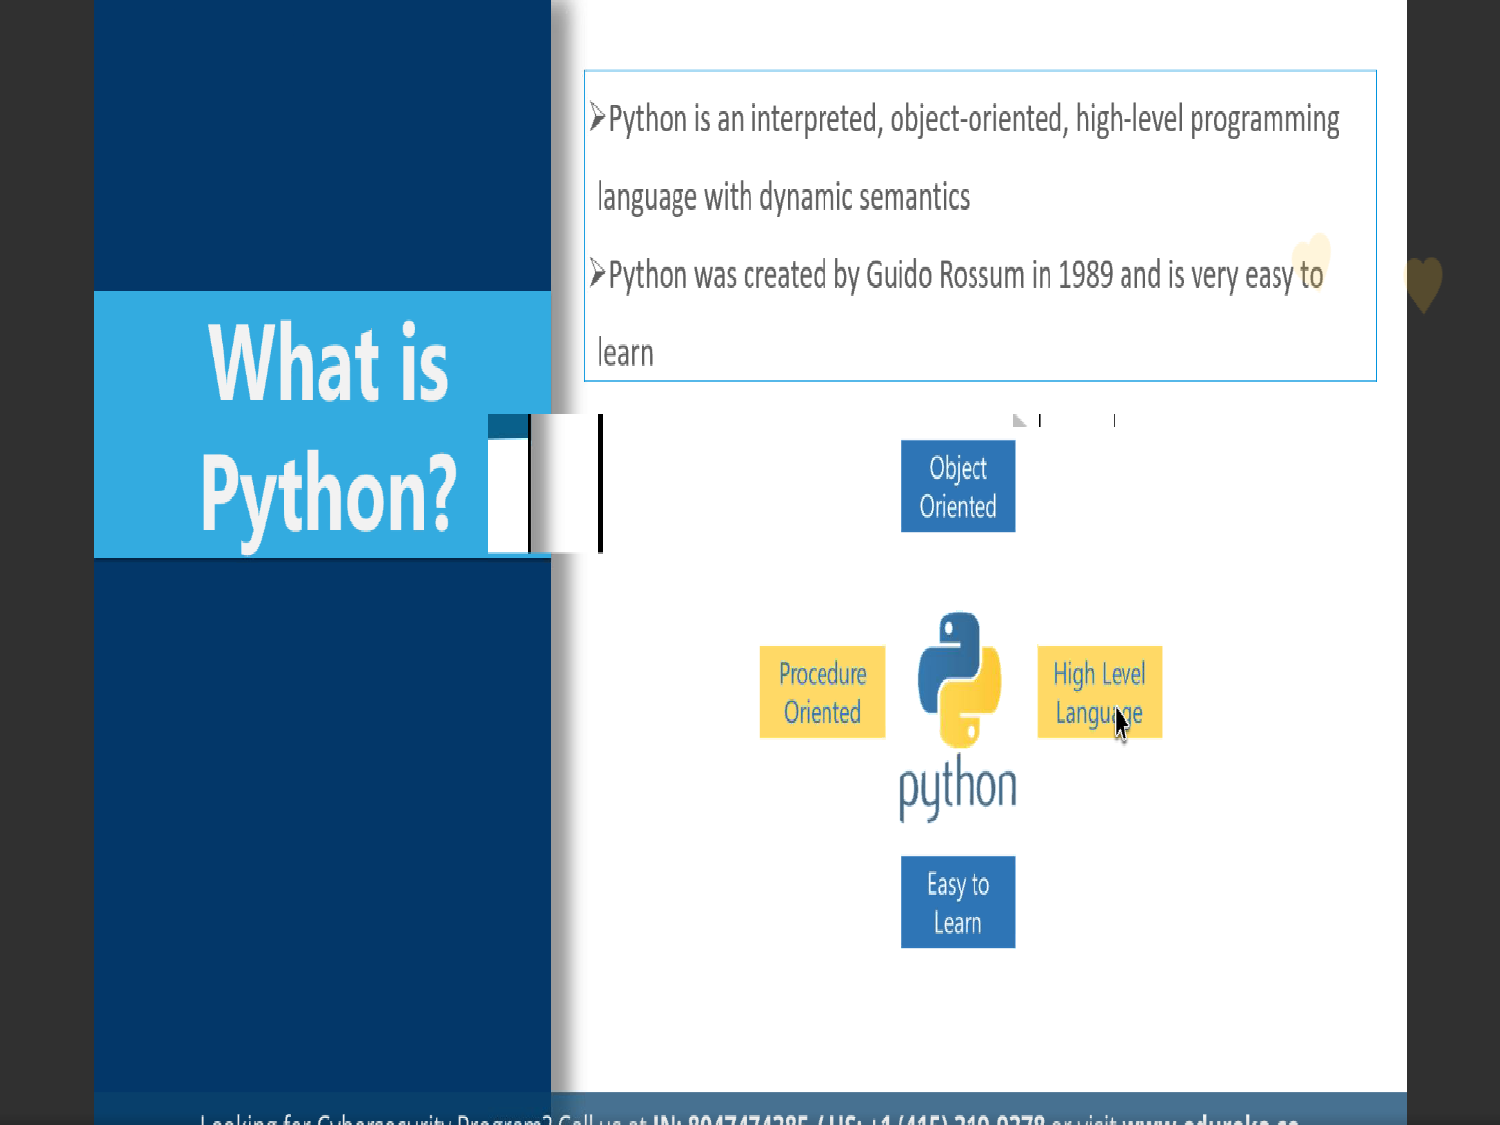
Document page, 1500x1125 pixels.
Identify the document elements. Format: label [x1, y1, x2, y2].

list [0, 0, 1500, 1125]
